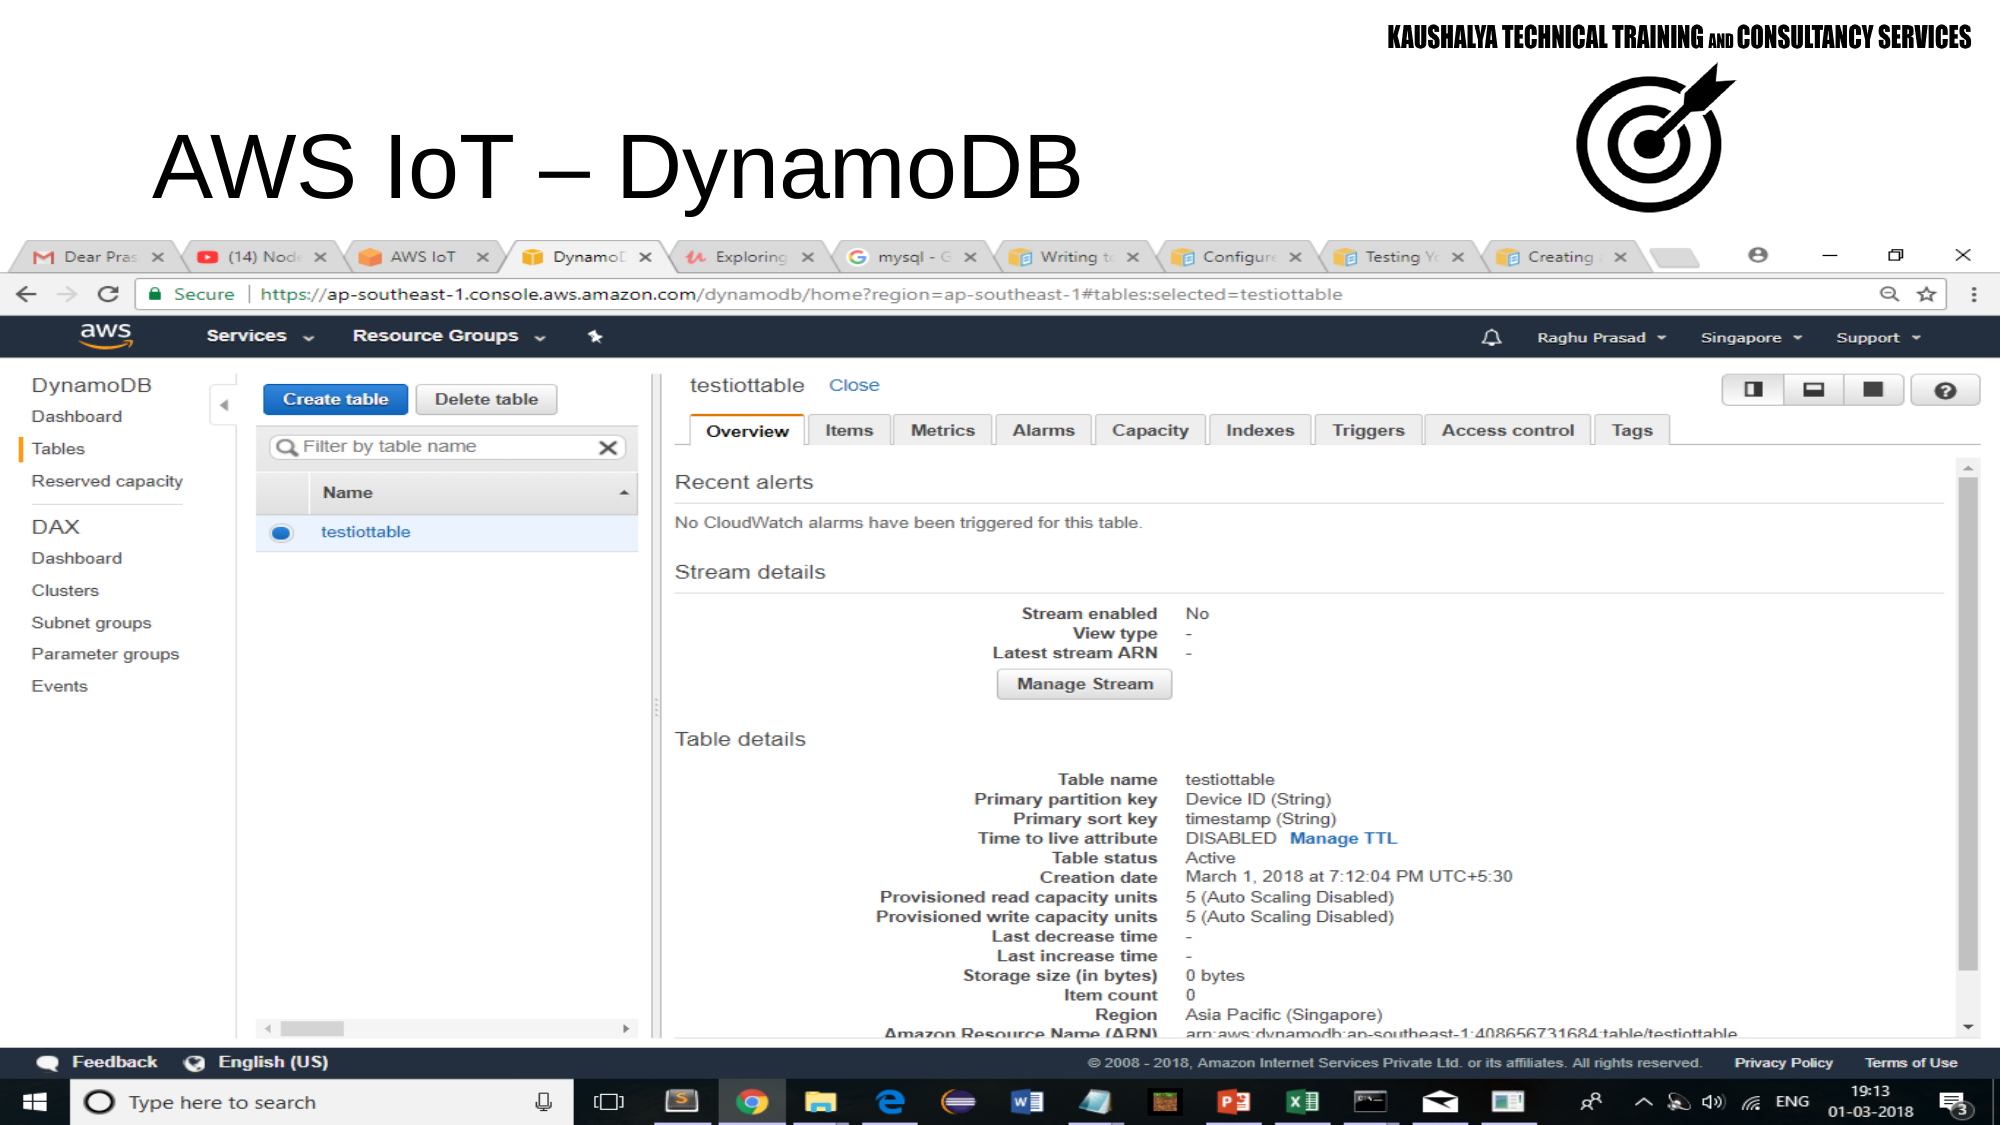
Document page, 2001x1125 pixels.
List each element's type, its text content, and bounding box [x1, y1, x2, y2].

title AWS IoT – DynamoDB [137, 59, 1863, 240]
picture [1358, 2, 1997, 221]
picture [0, 240, 2000, 1125]
